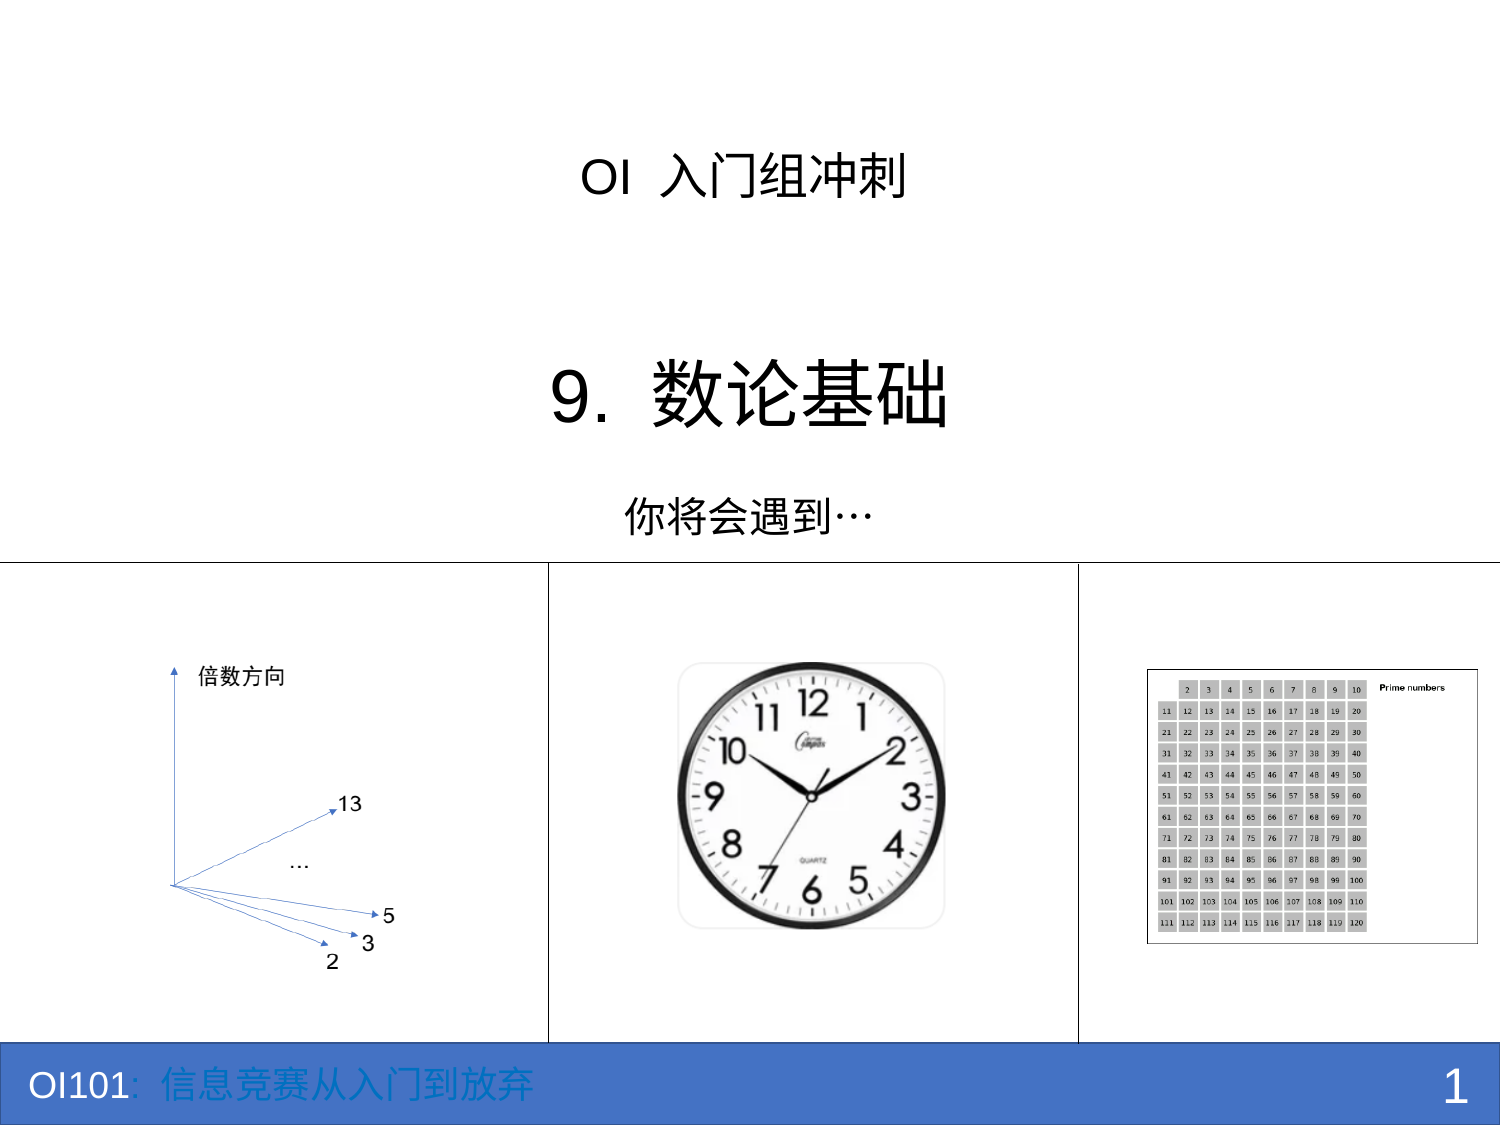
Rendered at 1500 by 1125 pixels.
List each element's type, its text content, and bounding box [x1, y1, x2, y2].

text_box 你将会遇到… [609, 483, 891, 548]
text_box OI 入门组冲刺 [0, 137, 1500, 213]
slide_number 1 [1147, 1054, 1485, 1114]
picture [166, 653, 407, 986]
picture [1147, 669, 1478, 944]
picture [671, 662, 956, 944]
title 9. 数论基础 [103, 279, 1397, 516]
